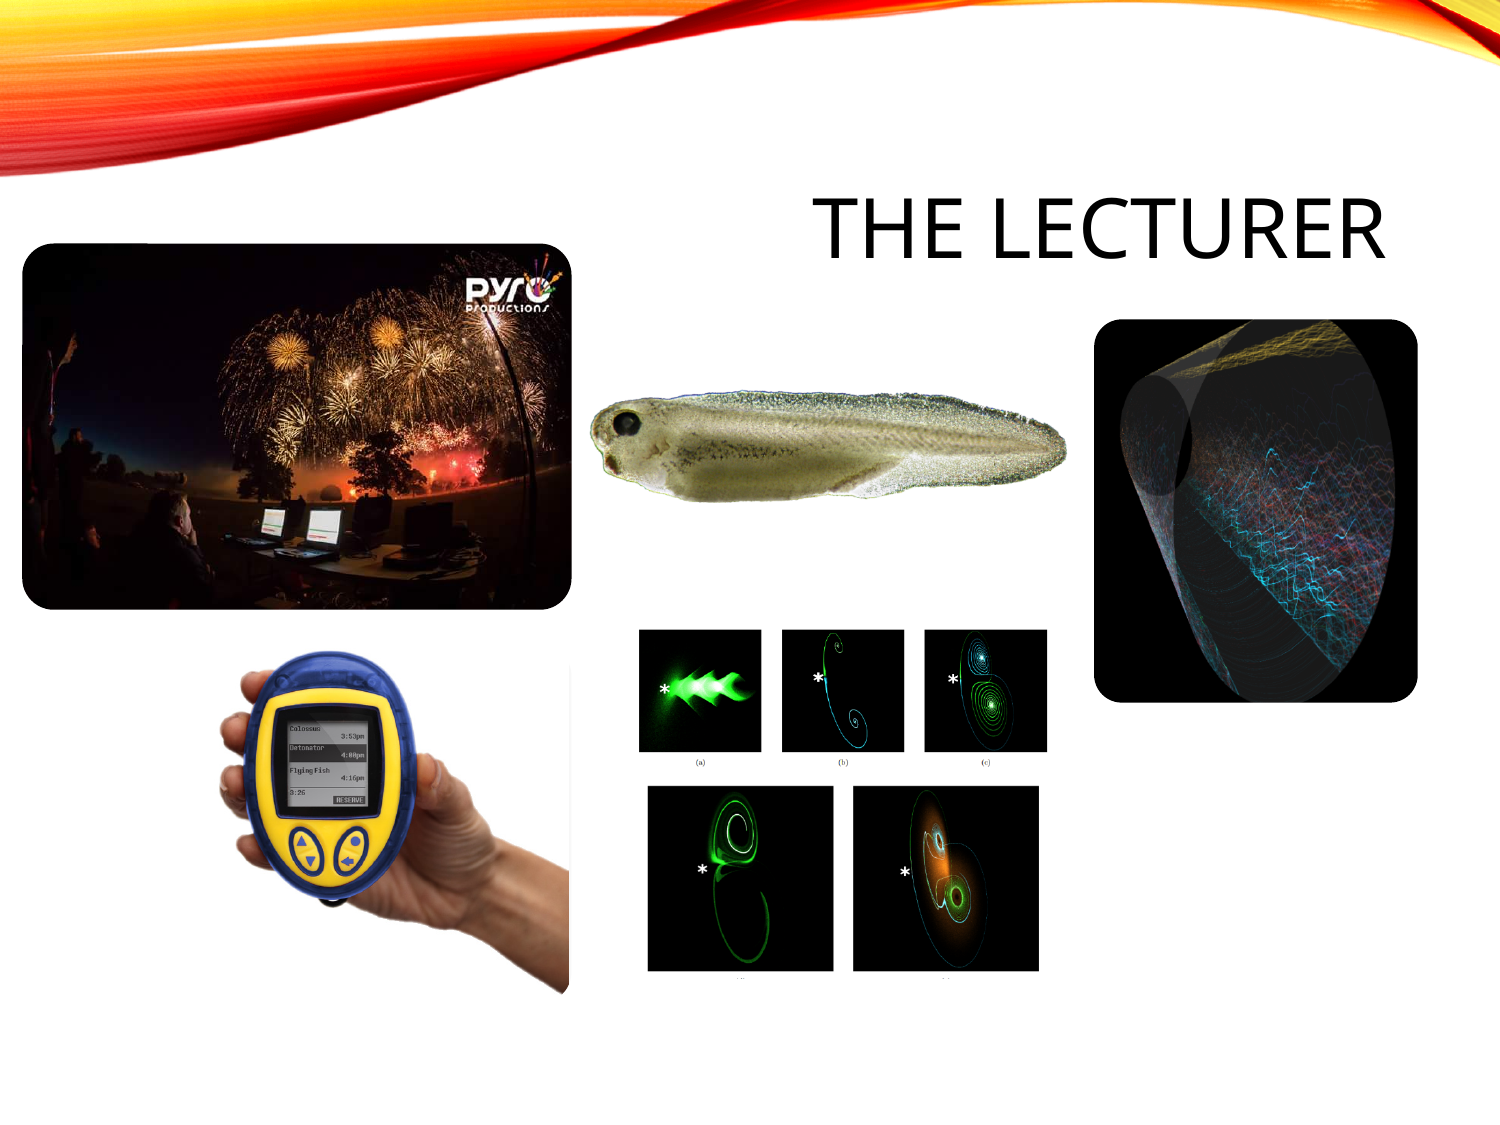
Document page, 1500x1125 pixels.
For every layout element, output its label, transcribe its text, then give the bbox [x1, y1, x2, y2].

title The Lecturer [356, 125, 1403, 338]
picture [626, 621, 1065, 980]
picture [588, 384, 1070, 512]
picture [1093, 319, 1418, 703]
picture [0, 0, 1500, 178]
picture [21, 243, 572, 610]
picture [191, 644, 572, 1004]
